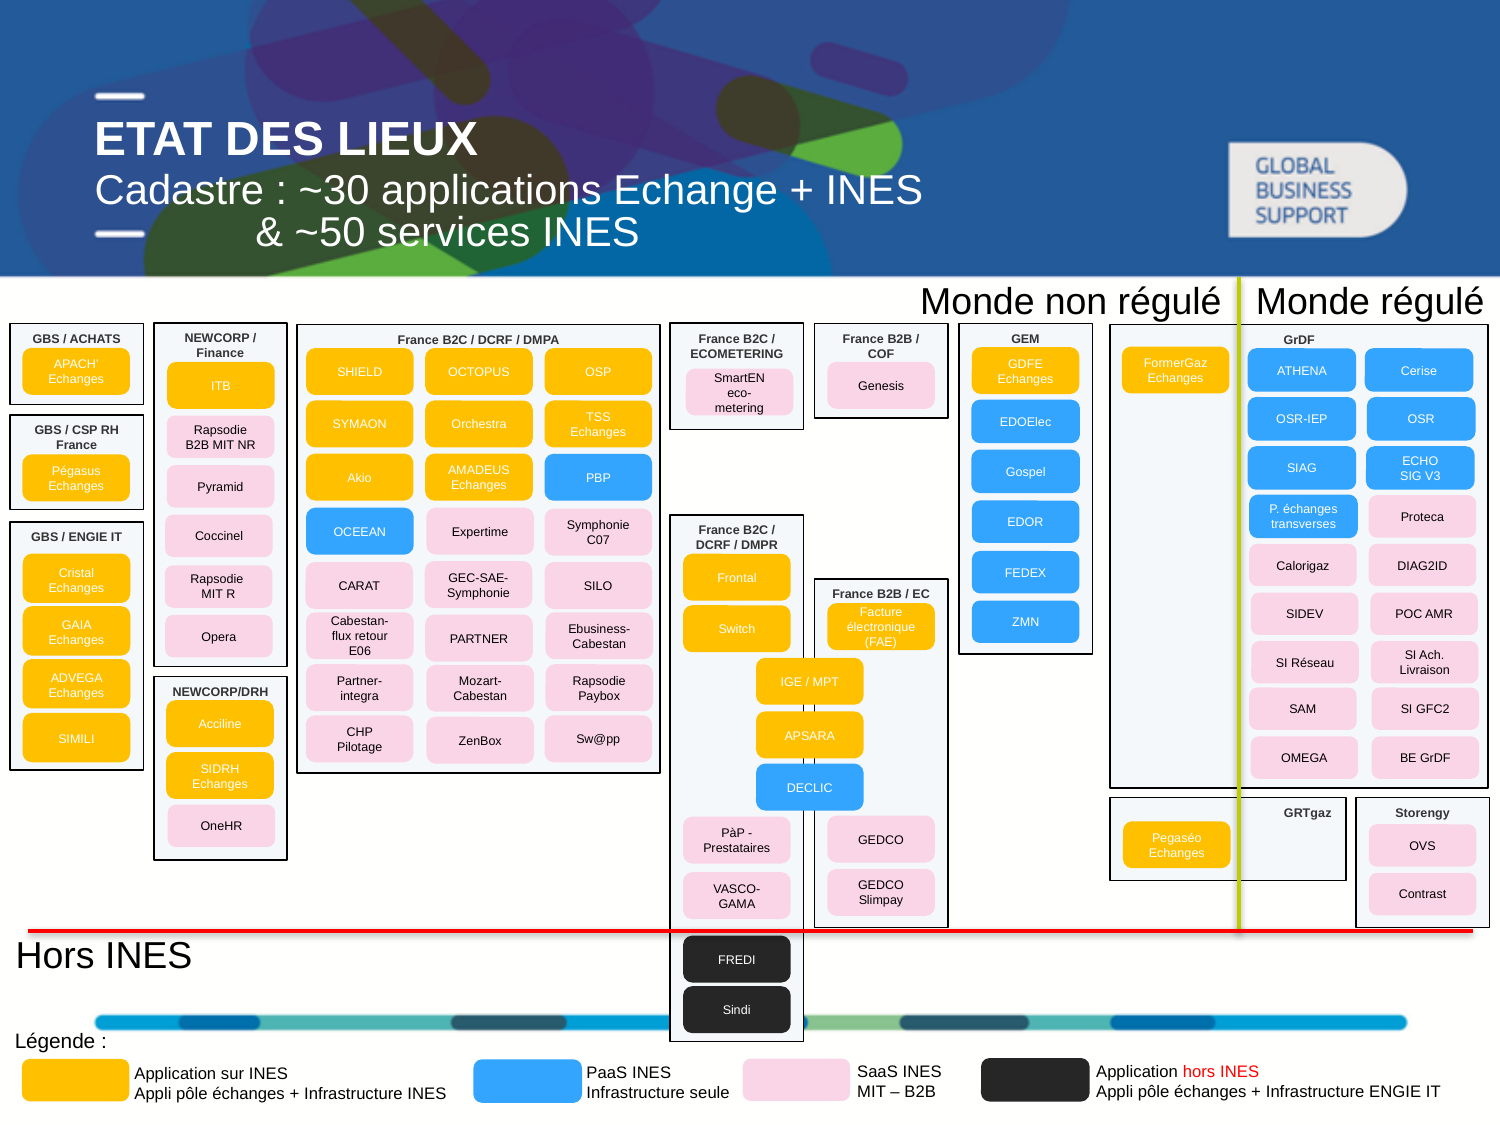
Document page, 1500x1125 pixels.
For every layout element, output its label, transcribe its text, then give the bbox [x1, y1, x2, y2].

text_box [9, 414, 144, 510]
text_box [23, 1054, 473, 1111]
text_box Monde non régulé [841, 269, 1237, 330]
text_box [1109, 797, 1234, 881]
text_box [9, 521, 144, 771]
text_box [475, 1053, 742, 1110]
picture [0, 0, 1500, 929]
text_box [153, 322, 288, 667]
text_box Légende : [0, 1020, 296, 1061]
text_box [1243, 324, 1489, 789]
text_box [1109, 324, 1234, 789]
title Etat des lieux [94, 117, 1040, 171]
text_box Monde régulé [1241, 269, 1500, 330]
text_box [1355, 797, 1490, 928]
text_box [744, 1053, 980, 1110]
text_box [9, 323, 144, 405]
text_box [669, 938, 804, 1042]
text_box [669, 514, 804, 929]
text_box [1243, 797, 1347, 881]
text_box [296, 324, 661, 774]
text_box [982, 1053, 1483, 1110]
text_box Hors INES [0, 923, 396, 983]
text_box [757, 578, 949, 928]
picture [0, 330, 1500, 1125]
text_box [958, 323, 1093, 655]
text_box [669, 322, 804, 430]
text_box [153, 676, 288, 861]
subtitle Cadastre : ~30 applications Echange + INES & ~50 services INES [94, 171, 1040, 225]
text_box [814, 323, 949, 419]
table_cell DECLIC [669, 931, 804, 936]
